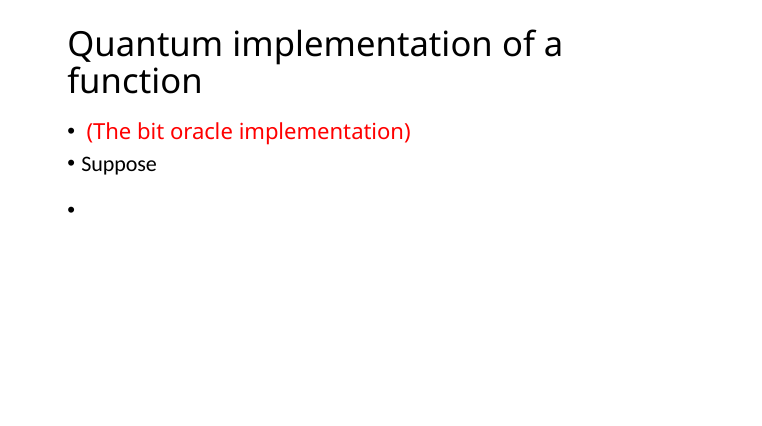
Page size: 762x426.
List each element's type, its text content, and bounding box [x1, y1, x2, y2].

title Quantum implementation of a function [52, 22, 710, 105]
